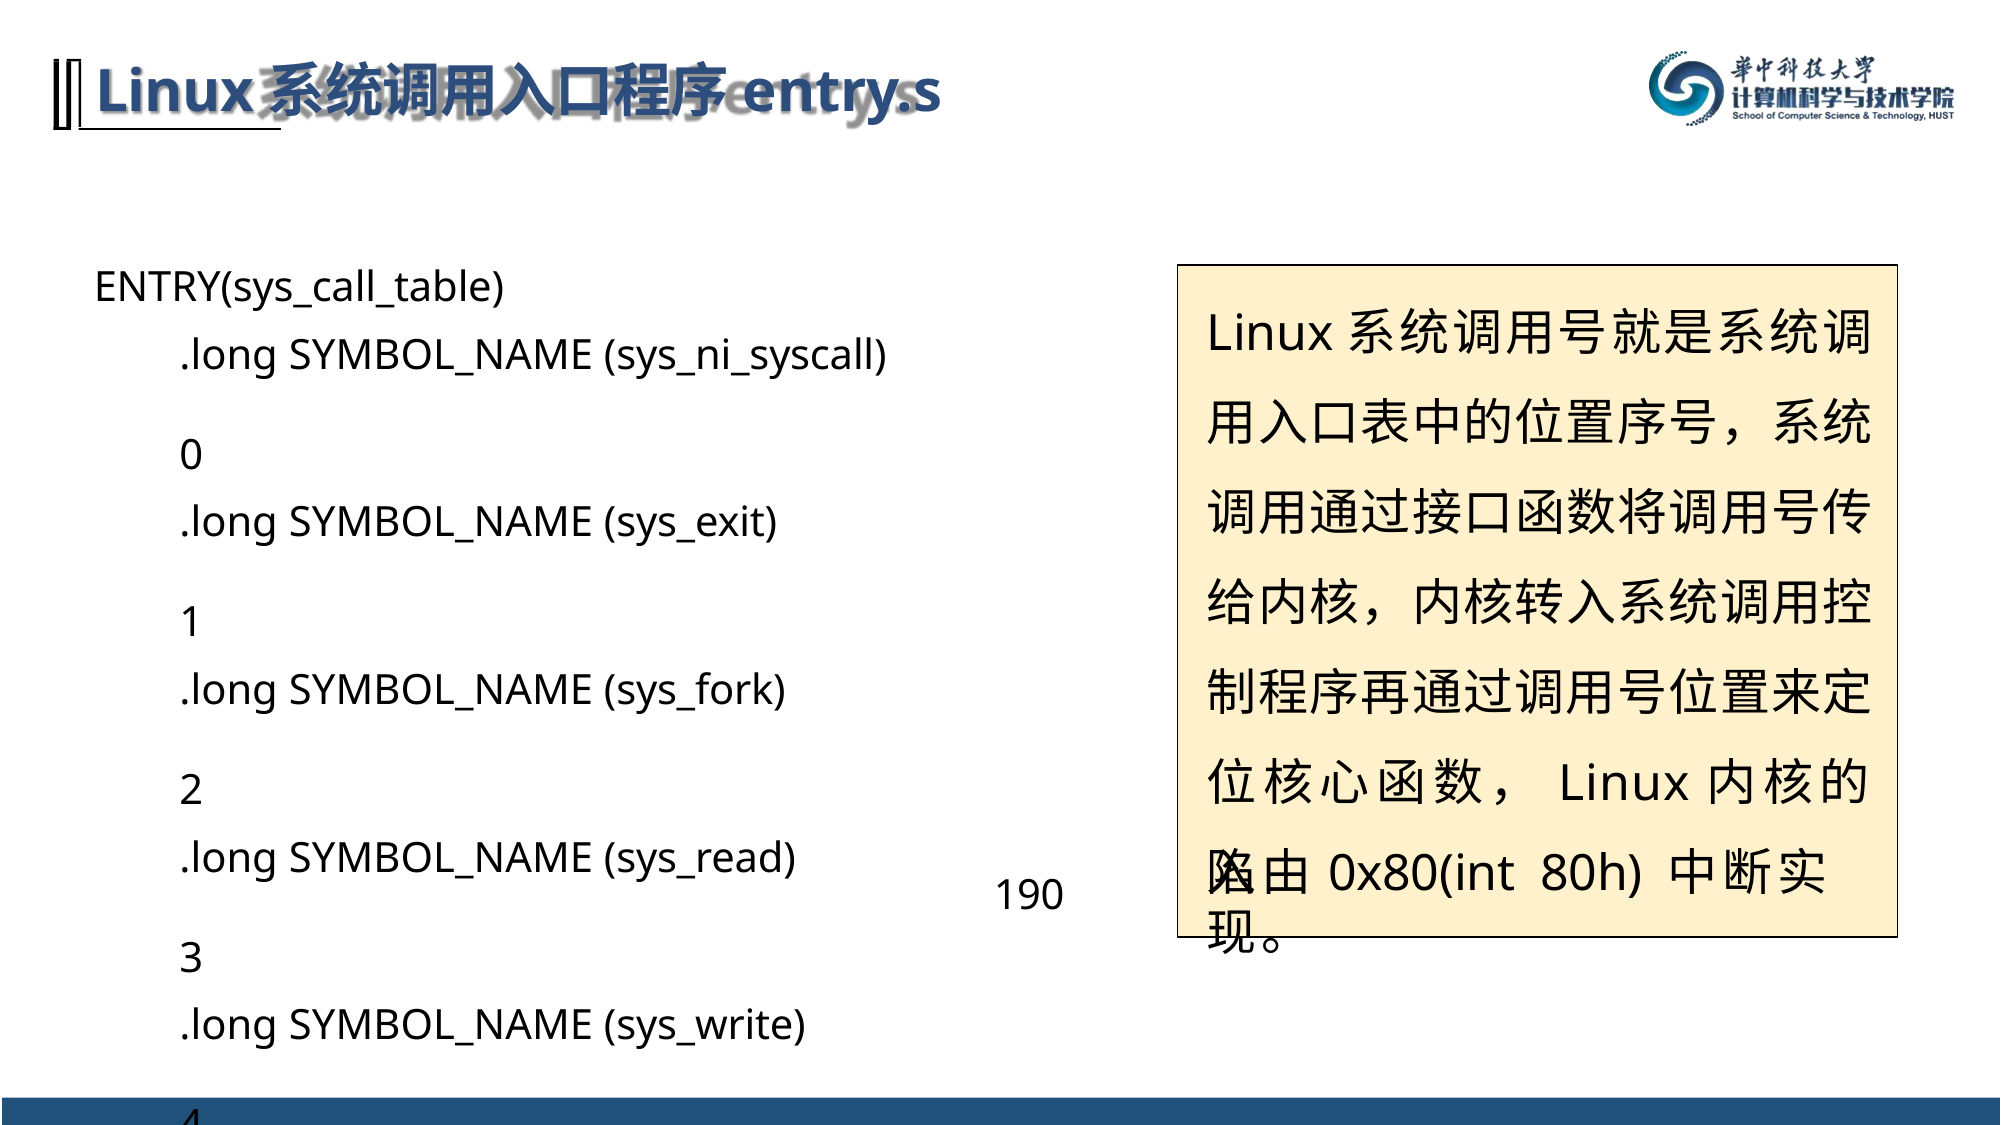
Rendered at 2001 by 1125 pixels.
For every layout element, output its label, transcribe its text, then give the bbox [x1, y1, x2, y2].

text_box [58, 35, 959, 166]
title Linux系统调用入口程序entry.s [92, 50, 971, 241]
text_box 入由0x80(int 80h) 中断实现。 [1204, 838, 1921, 961]
picture [1649, 51, 1954, 126]
text_box ENTRY(sys_call_table) .long SYMBOL_NAME (sys_ni_syscall) 0 .long SYMBOL_NAME (sys_exit) 1 .long SYMBOL_NAME (sys_fork) 2 .long SYMBOL_NAME (sys_read) 3 .long SYMBOL_NAME (sys_write) 4 .long SYMBOL_NAME (sys_open) 5 .long SYMBOL_NAME (sys_close) 6 …… .long SYMBOL-NAME (sys_vfork ) [91, 240, 1021, 1125]
text_box 190 [991, 865, 1070, 918]
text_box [1176, 264, 1899, 939]
